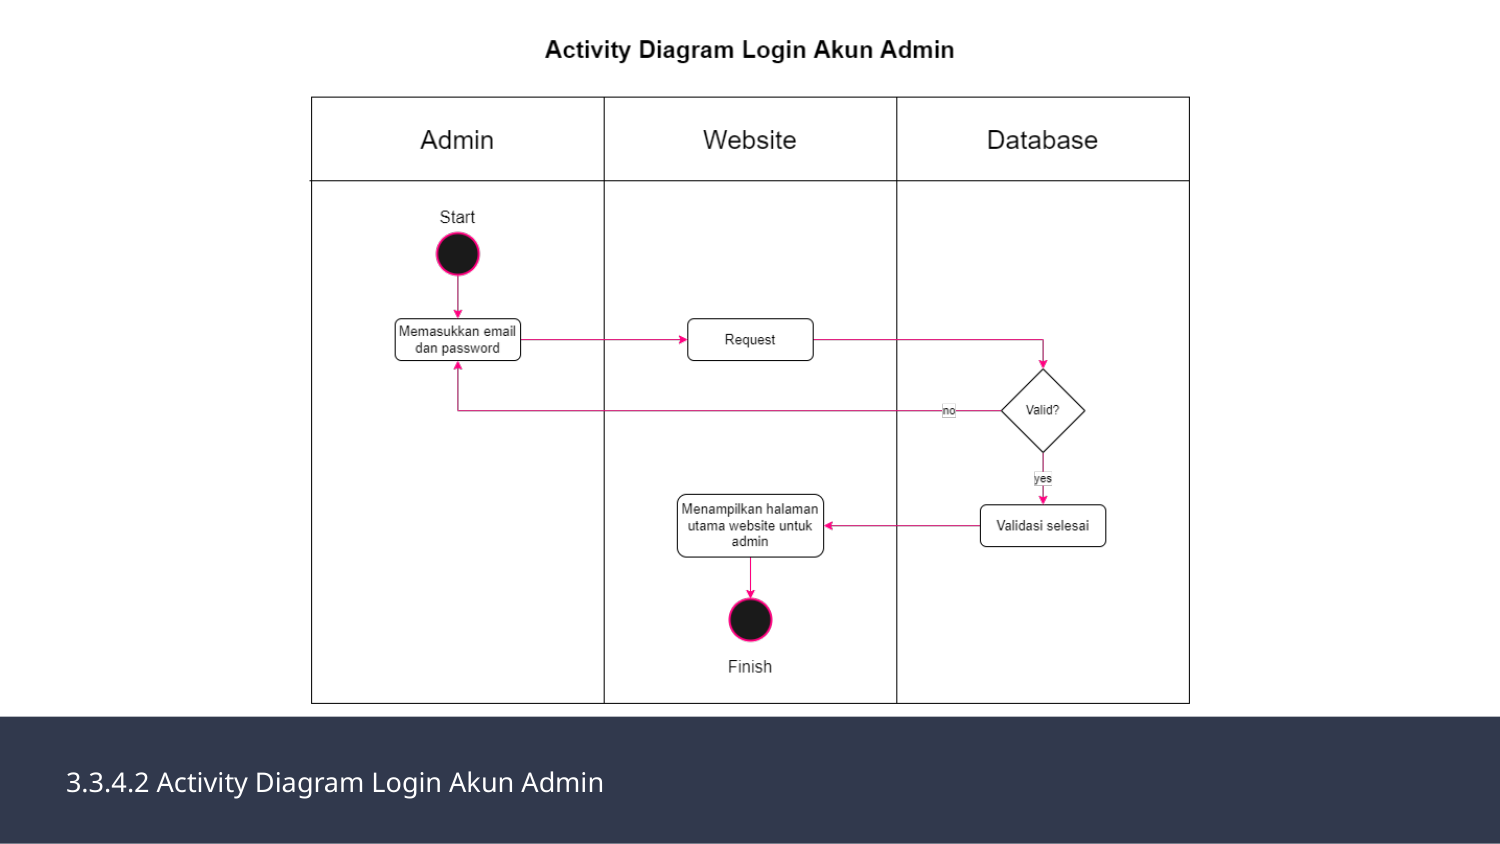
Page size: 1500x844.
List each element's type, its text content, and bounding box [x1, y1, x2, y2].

picture [308, 13, 1192, 706]
list 3.3.4.2 Activity Diagram Login Akun Admin [51, 741, 1361, 818]
